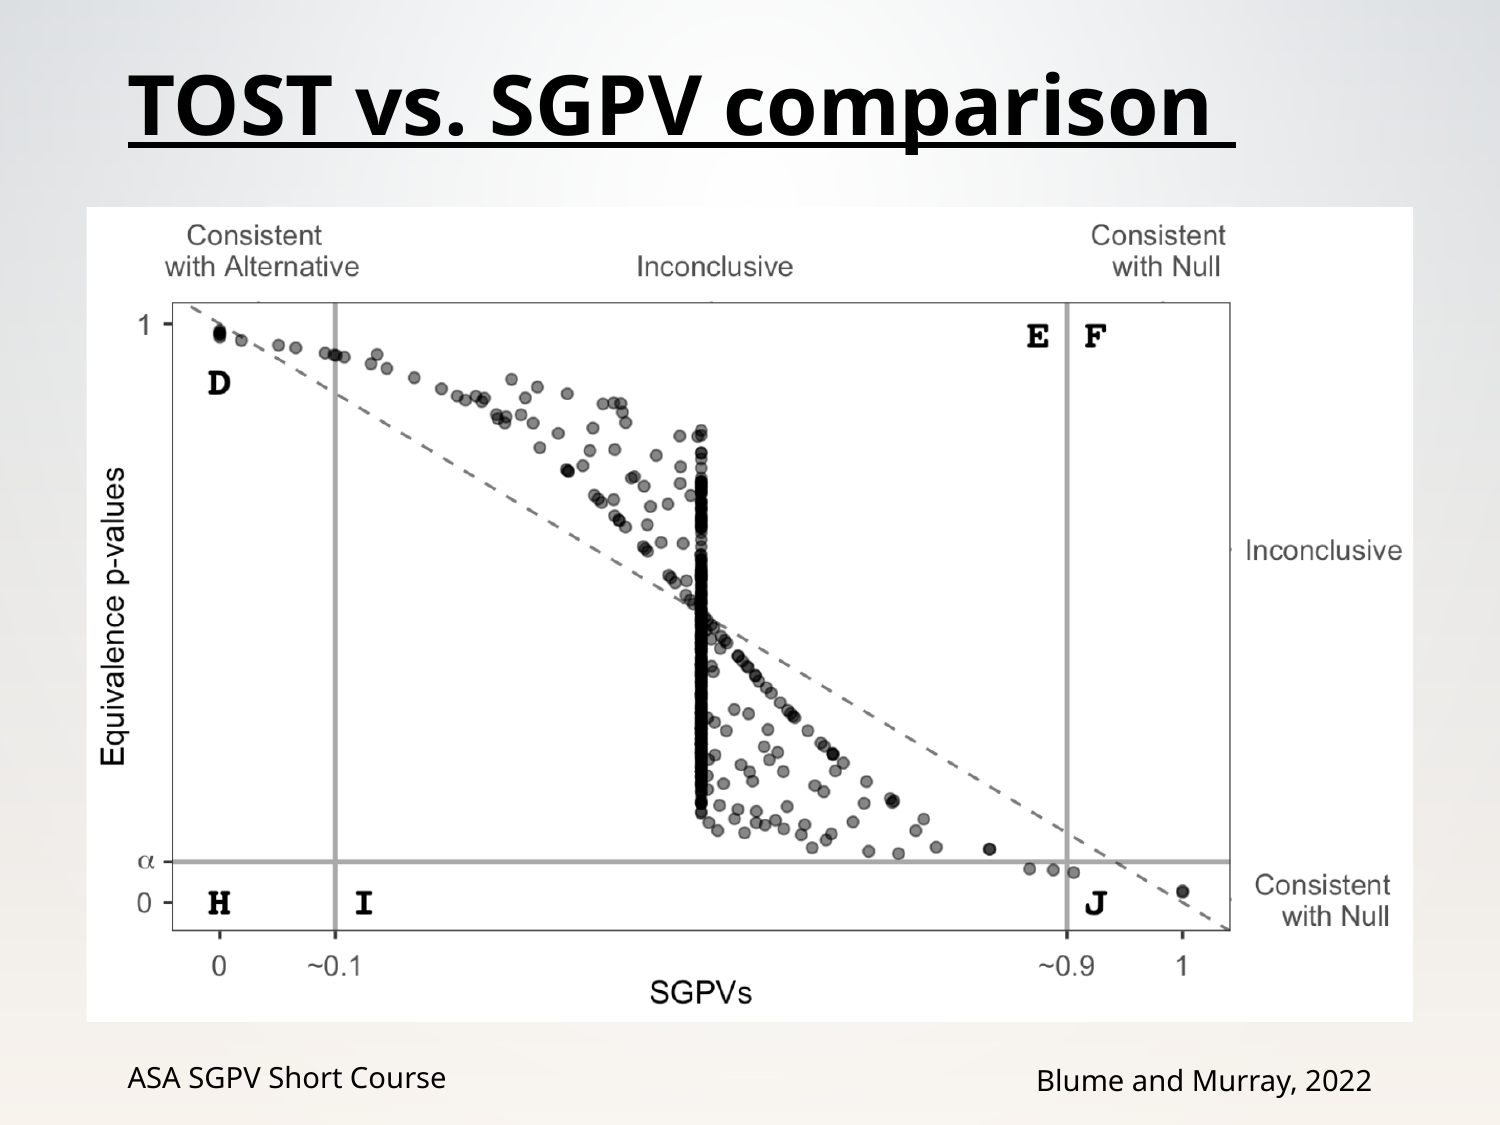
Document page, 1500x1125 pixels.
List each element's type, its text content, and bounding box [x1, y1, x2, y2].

footer ASA SGPV Short Course [112, 1049, 915, 1110]
slide_number Blume and Murray, 2022 [1004, 1049, 1388, 1110]
title TOST vs. SGPV comparison [112, 37, 1388, 180]
picture [0, 0, 1500, 1125]
